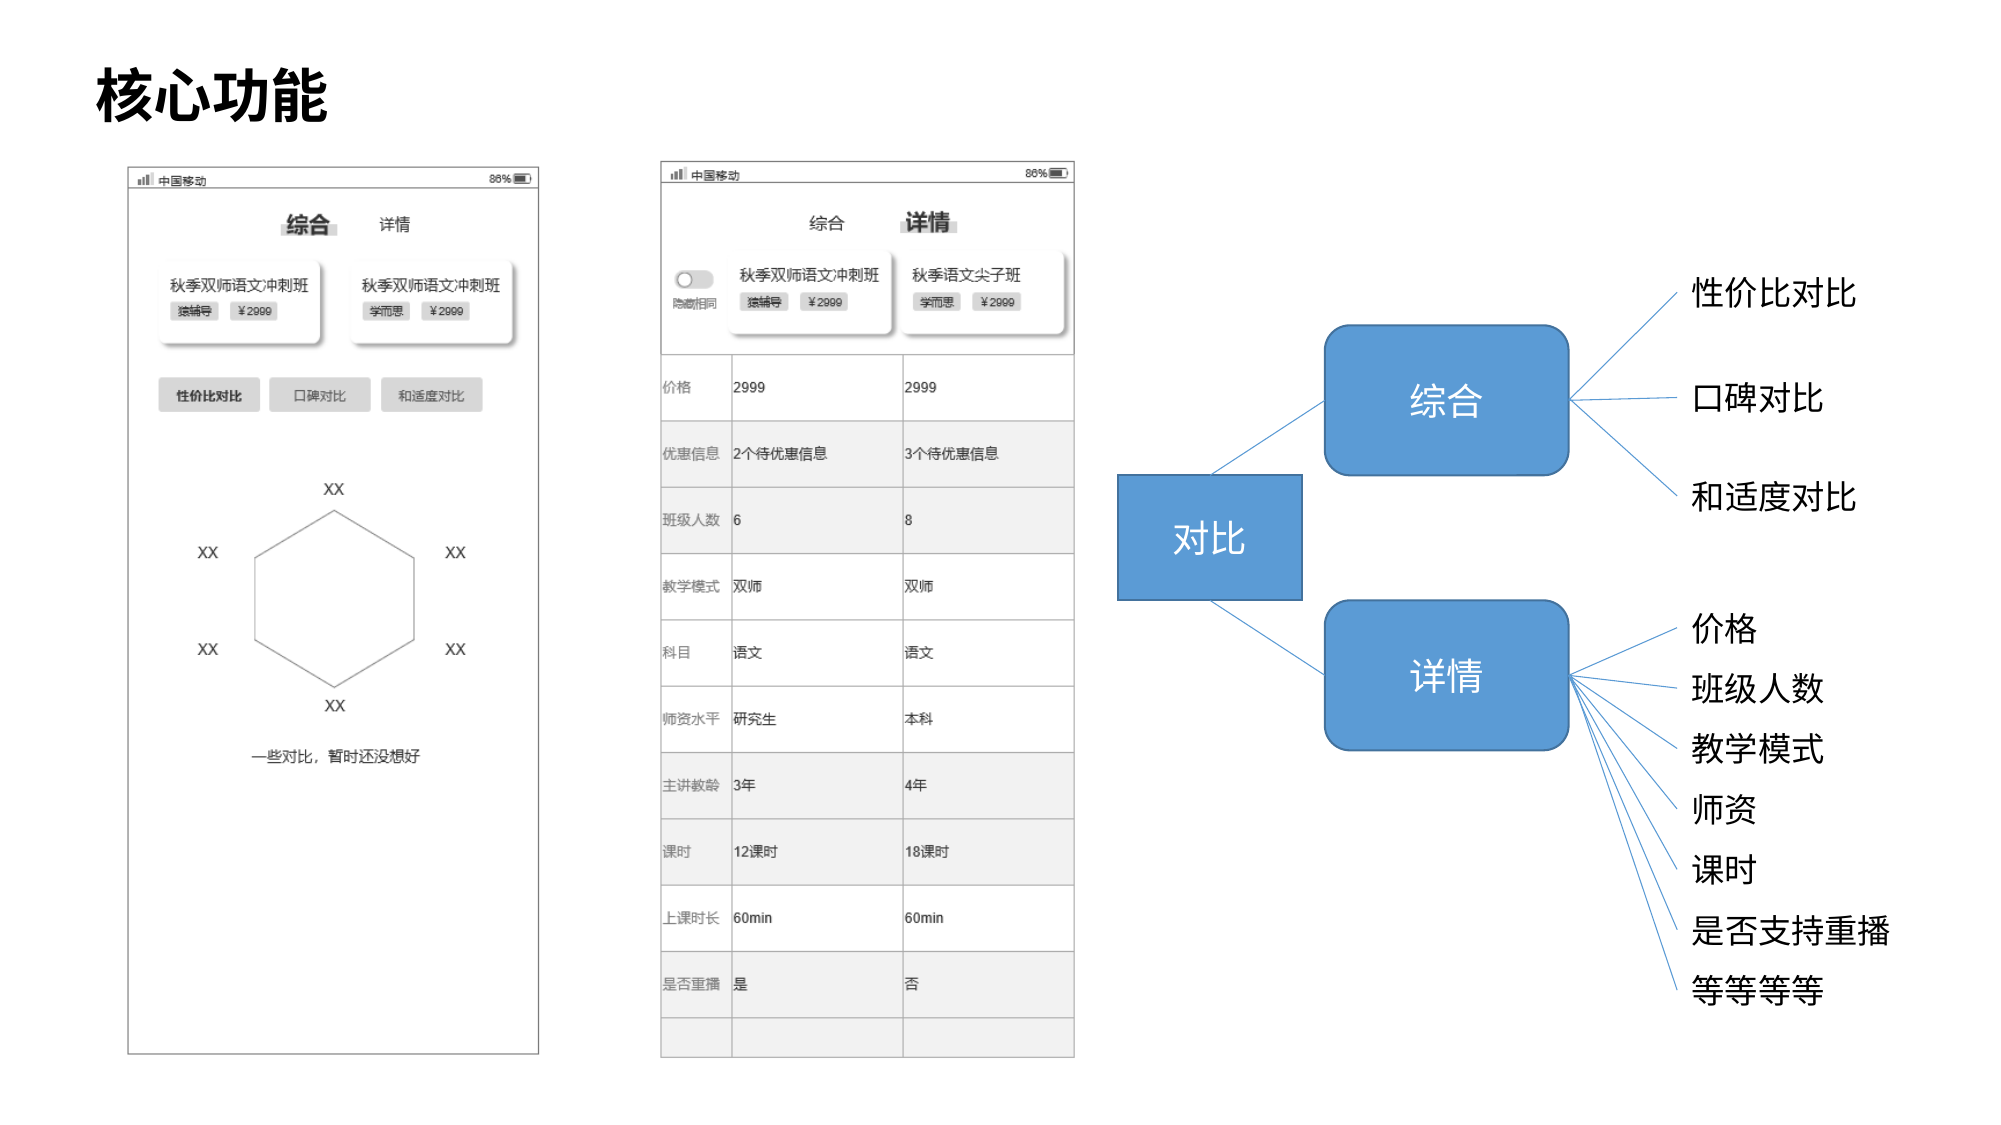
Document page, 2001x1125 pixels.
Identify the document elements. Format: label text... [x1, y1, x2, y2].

text_box 核心功能 [81, 52, 344, 137]
text_box 课时 [1677, 842, 1774, 897]
text_box 和适度对比 [1677, 468, 1874, 524]
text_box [1568, 628, 1677, 675]
text_box 详情 [1323, 599, 1570, 752]
text_box 口碑对比 [1677, 370, 1840, 425]
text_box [1209, 400, 1325, 476]
picture [650, 154, 1083, 1065]
text_box 性价比对比 [1677, 264, 1874, 320]
text_box 等等等等 [1677, 962, 1840, 1018]
text_box 对比 [1117, 474, 1303, 601]
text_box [1209, 600, 1325, 676]
text_box 师资 [1677, 781, 1774, 837]
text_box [1570, 673, 1677, 991]
text_box 综合 [1323, 324, 1568, 477]
text_box 班级人数 [1677, 660, 1840, 716]
text_box 是否支持重播 [1677, 902, 1907, 958]
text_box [1568, 292, 1677, 397]
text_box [1568, 398, 1677, 497]
text_box 教学模式 [1677, 721, 1840, 776]
text_box 价格 [1676, 600, 1774, 655]
picture [116, 154, 553, 1065]
